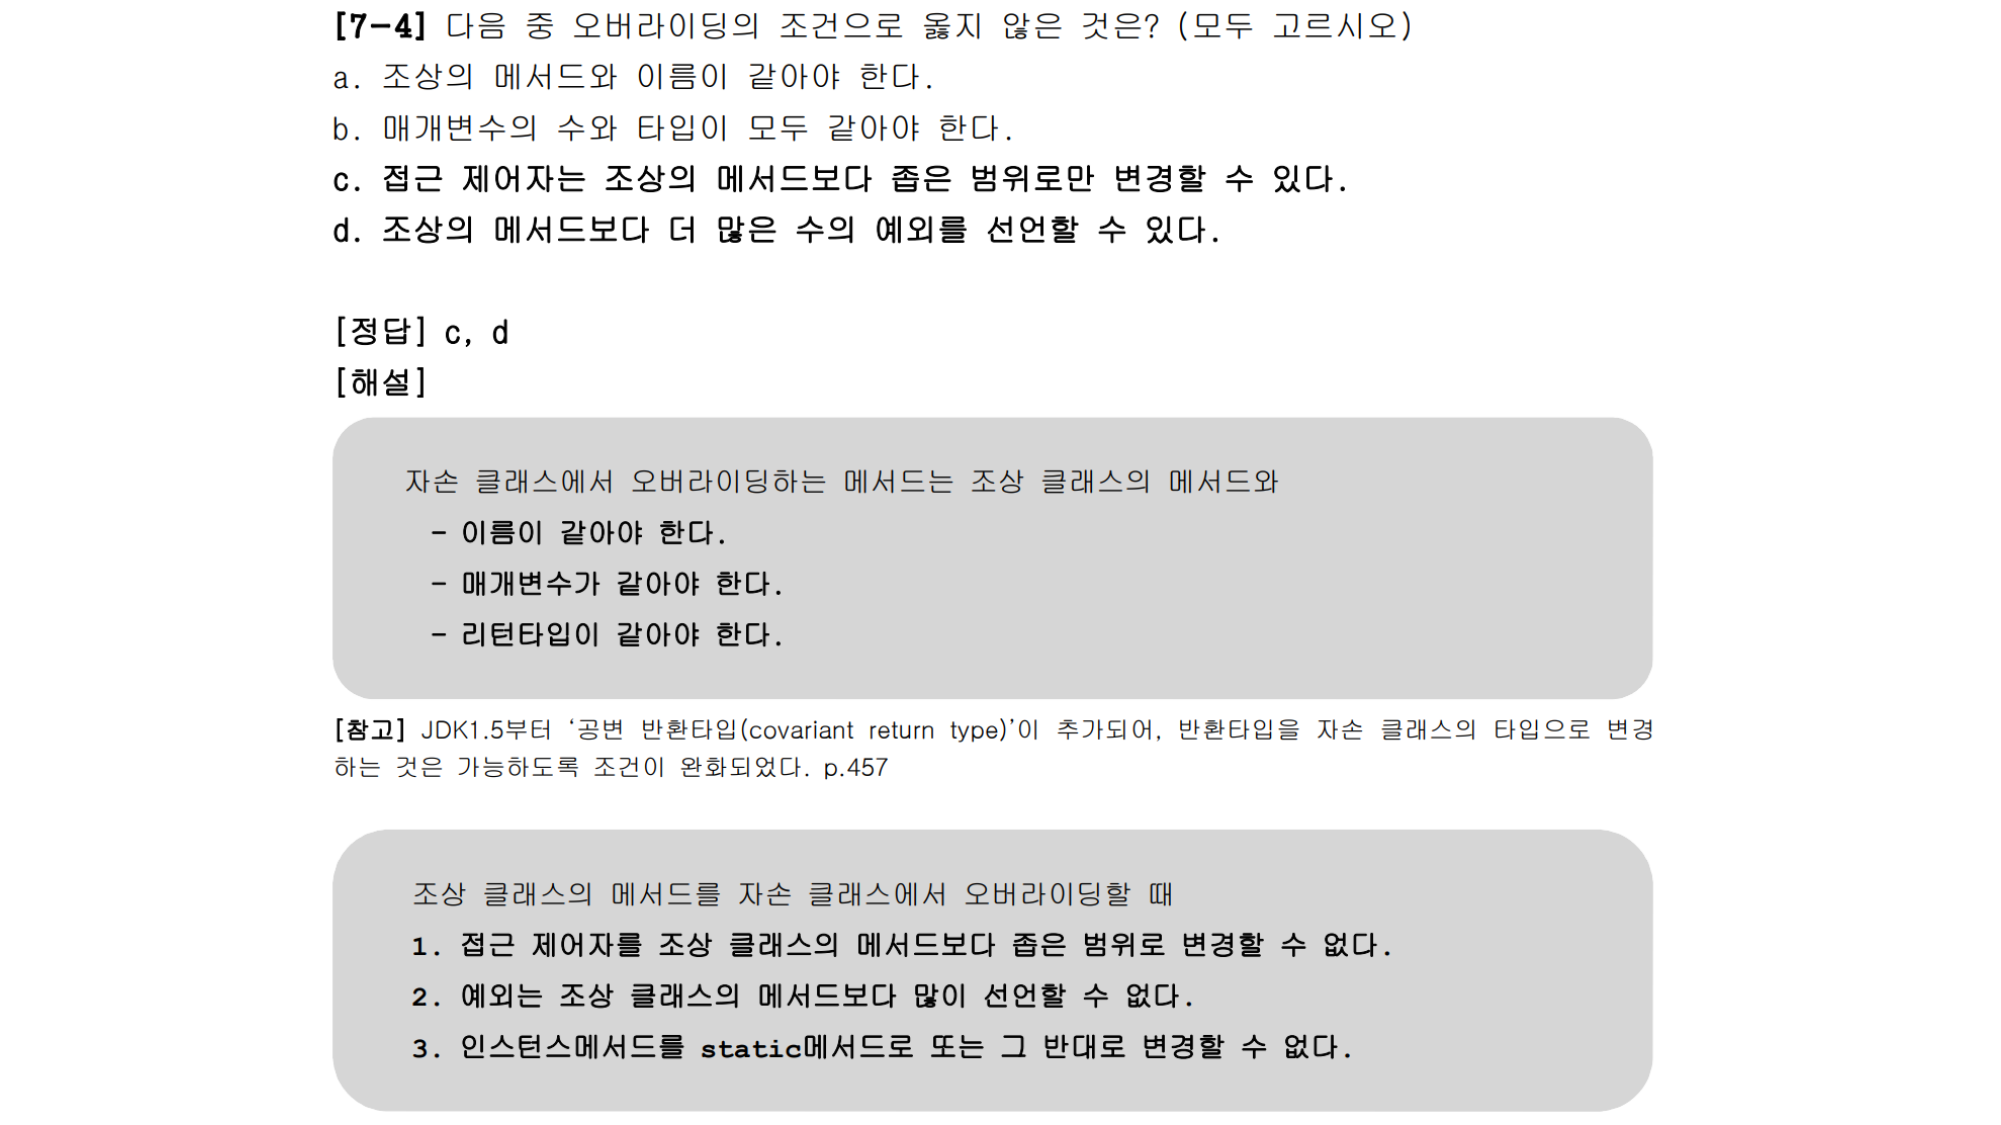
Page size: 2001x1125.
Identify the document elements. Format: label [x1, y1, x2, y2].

picture [288, 0, 1712, 1125]
